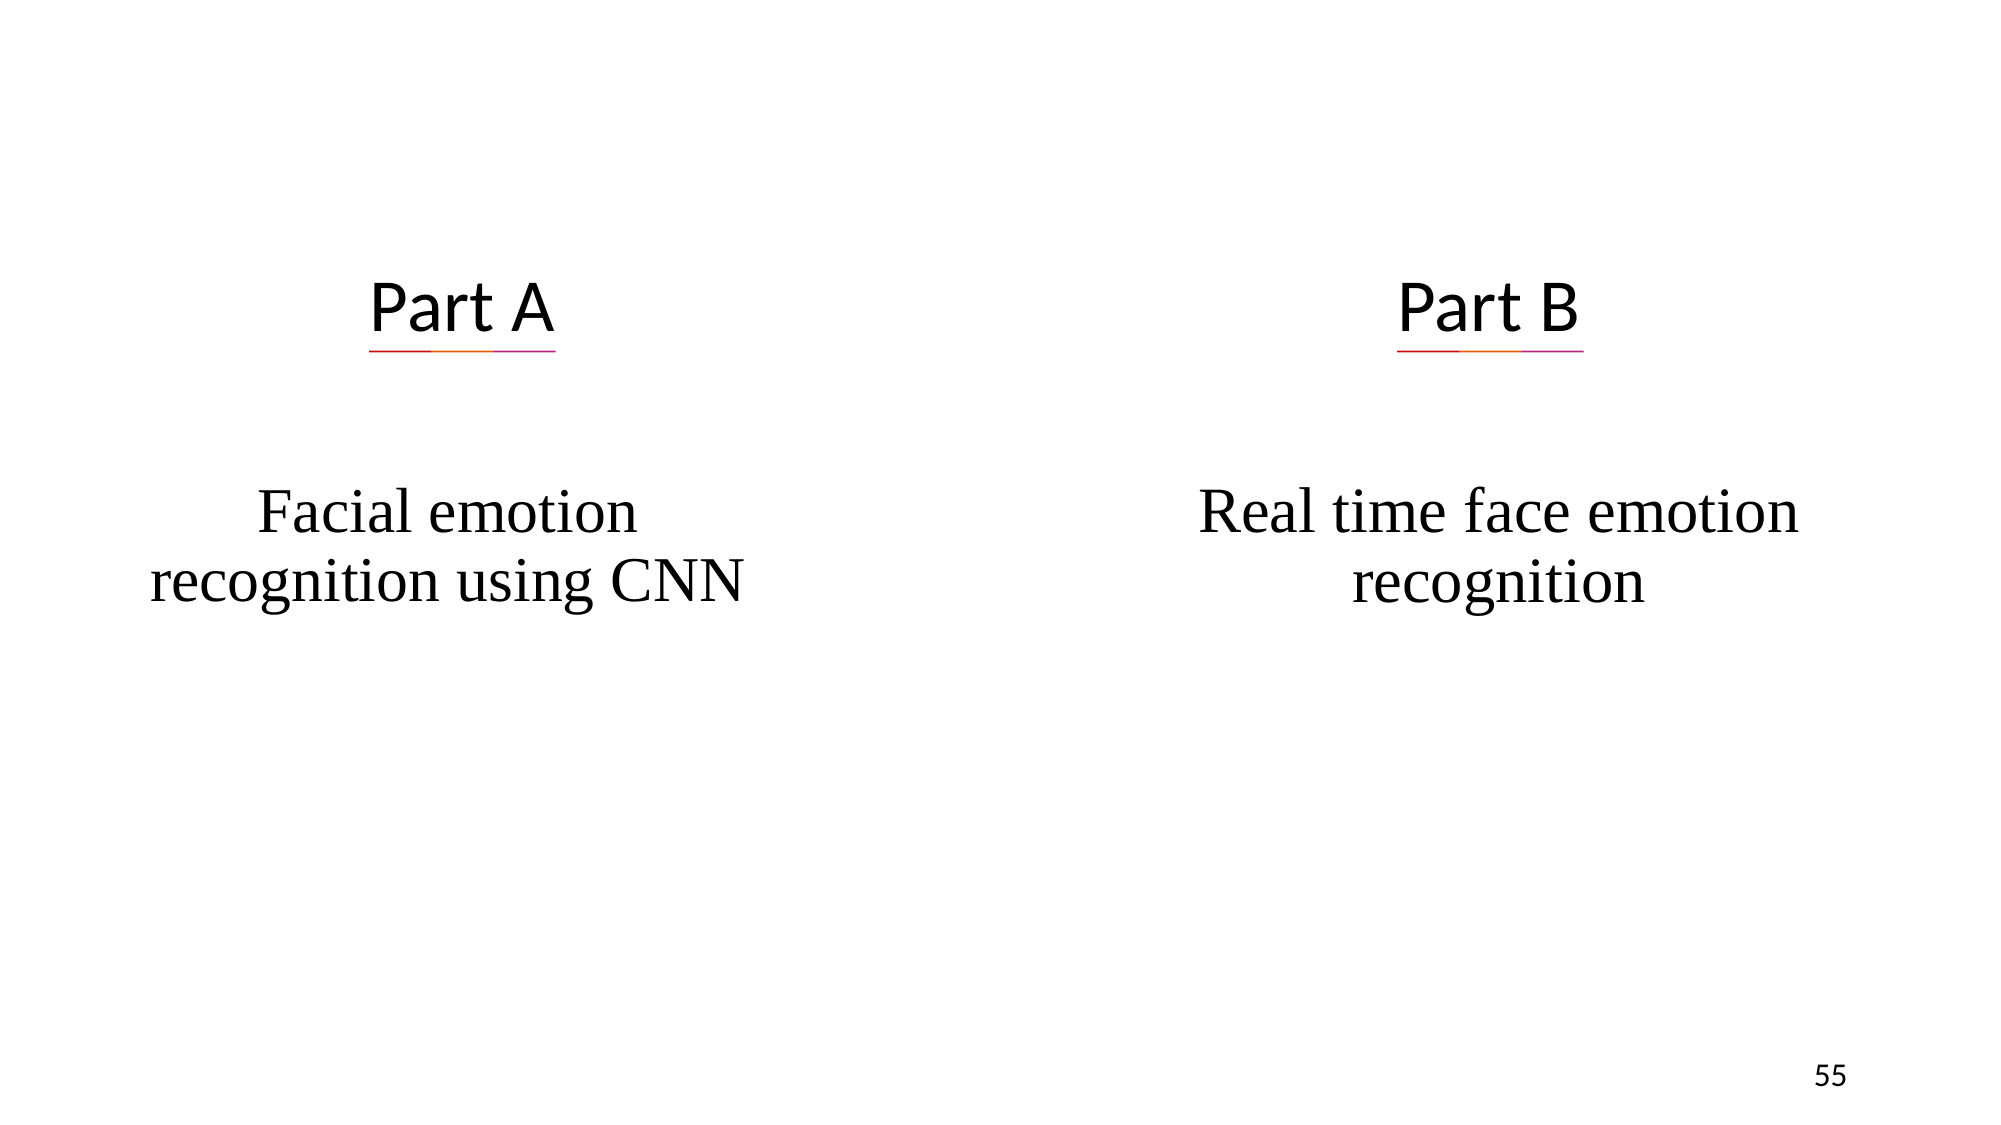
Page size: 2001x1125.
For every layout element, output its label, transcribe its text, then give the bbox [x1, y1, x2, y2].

slide_number 55 [1412, 1042, 1863, 1103]
text_box Real time face emotion recognition [1123, 387, 1876, 706]
text_box Part A [355, 248, 570, 354]
text_box Part B [1382, 248, 1595, 354]
picture [368, 347, 557, 355]
picture [1396, 347, 1585, 355]
text_box Facial emotion recognition using CNN [124, 366, 772, 727]
